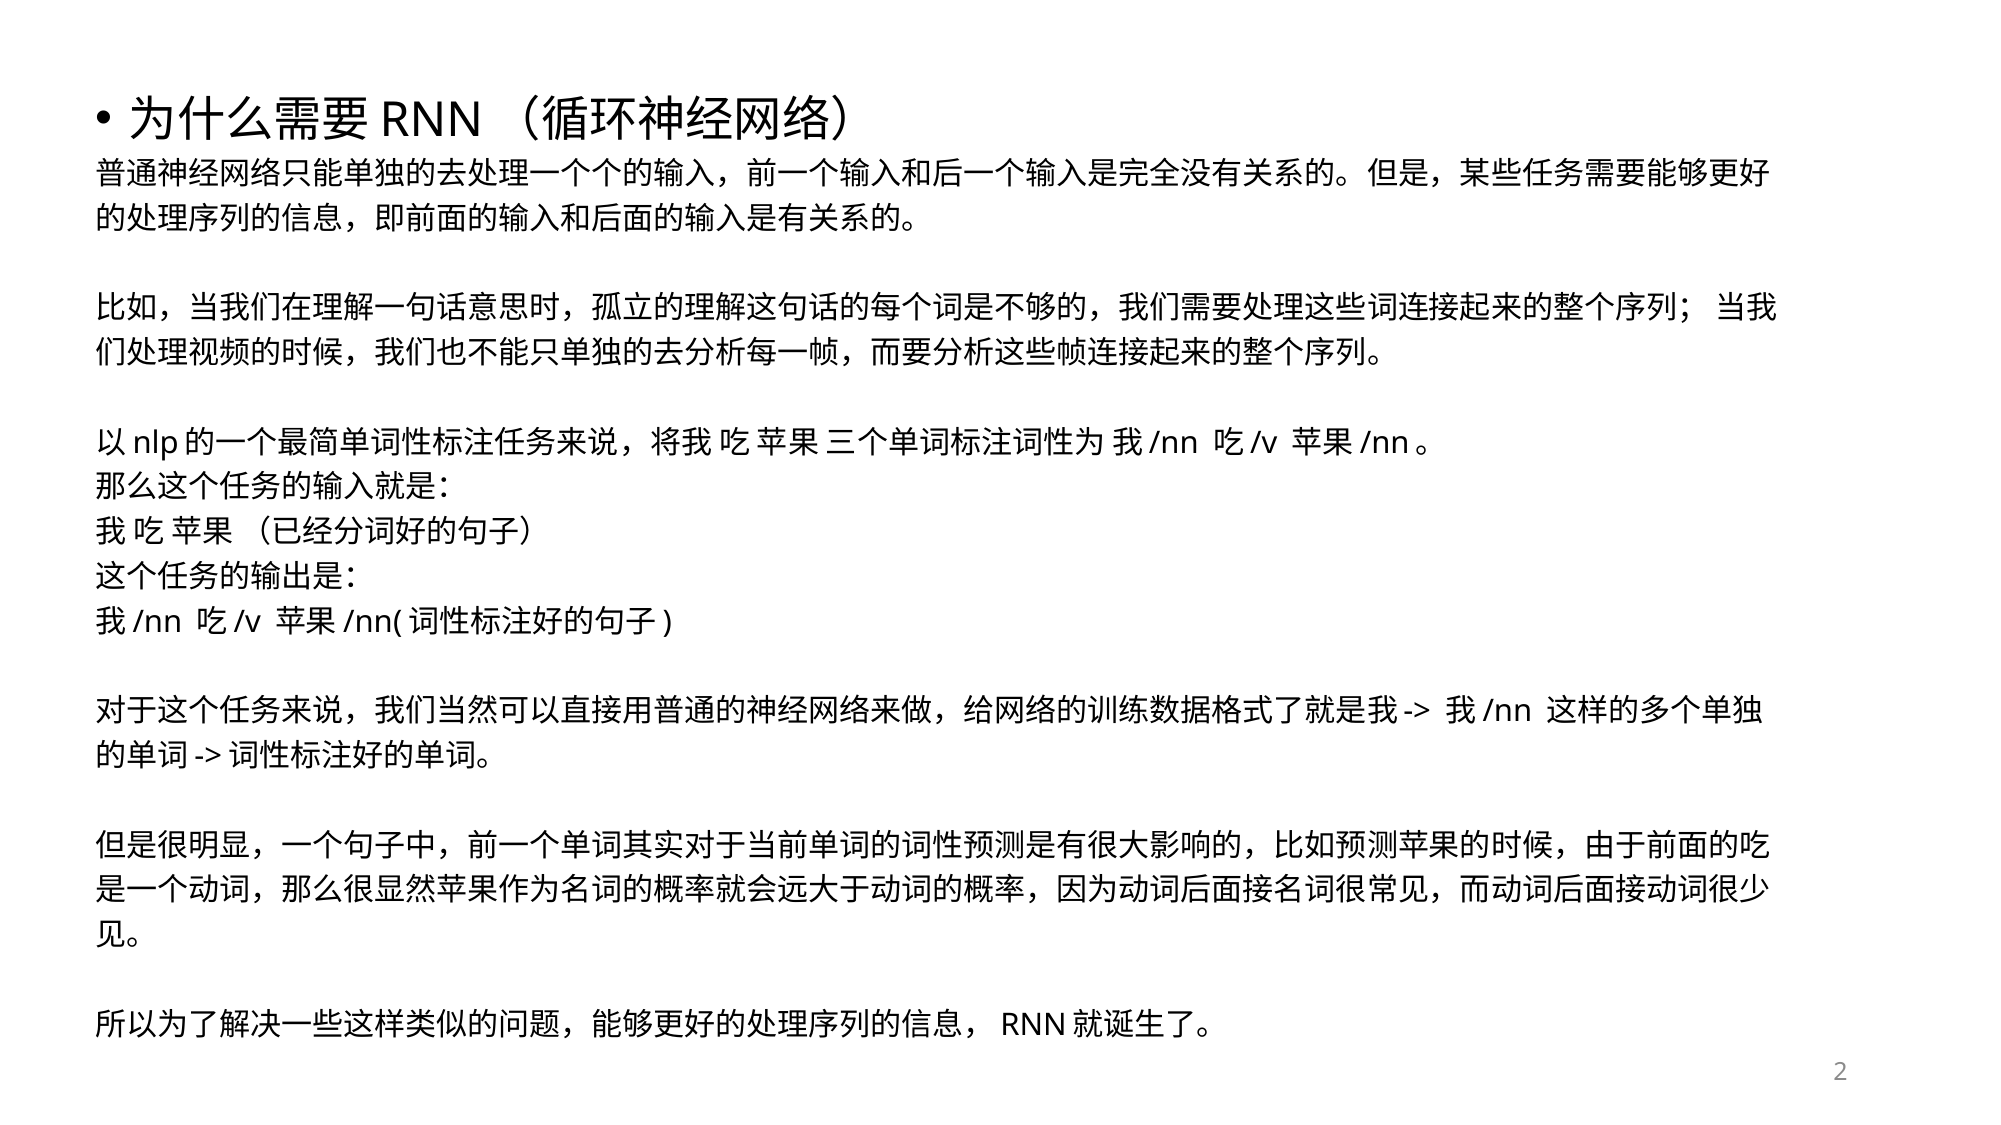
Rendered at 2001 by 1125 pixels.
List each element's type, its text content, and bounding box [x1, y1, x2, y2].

slide_number 2 [1412, 1042, 1863, 1103]
list 为什么需要RNN（循环神经网络） 普通神经网络只能单独的去处理一个个的输入，前一个输入和后一个输入是完全没有关系的。但是，某些任务需要能够更好的处理序列的信息，即前面的输入和后面的输入是有关系的。 比如，当我们在理解一句话意思时，孤立的理解这句话的每个词是不够的，我们需要处理这些词连接起来的整个序列； 当我们处理视频的时候，我们也不能只单独的去分析每一帧，而要分析这些帧连接起来的整个序列。 以nlp的一个最简单词性标注任务来说，将我 吃 苹果 三个单词标注词性为 我/nn 吃/v 苹果/nn。 那么这个任务的输入就是： 我 吃 苹果 （已经分词好的句子） 这个任务的输出是： 我/nn 吃/v 苹果/nn(词性标注好的句子) 对于这个任务来说，我们当然可以直接用普通的神经网络来做，给网络的训练数据格式了就是我-> 我/nn 这样的多个单独的单词->词性标注好的单词。 但是很明显，一个句子中，前一个单词其实对于当前单词的词性预测是有很大影响的，比如预测苹果的时候，由于前面的吃是一个动词，那么很显然苹果作为名词的概率就会远大于动词的概率，因为动词后面接名词很常见，而动词后面接动词很少见。 所以为了解决一些这样类似的问题，能够更好的处理序列的信息，RNN就诞生了。 [80, 69, 1806, 1052]
